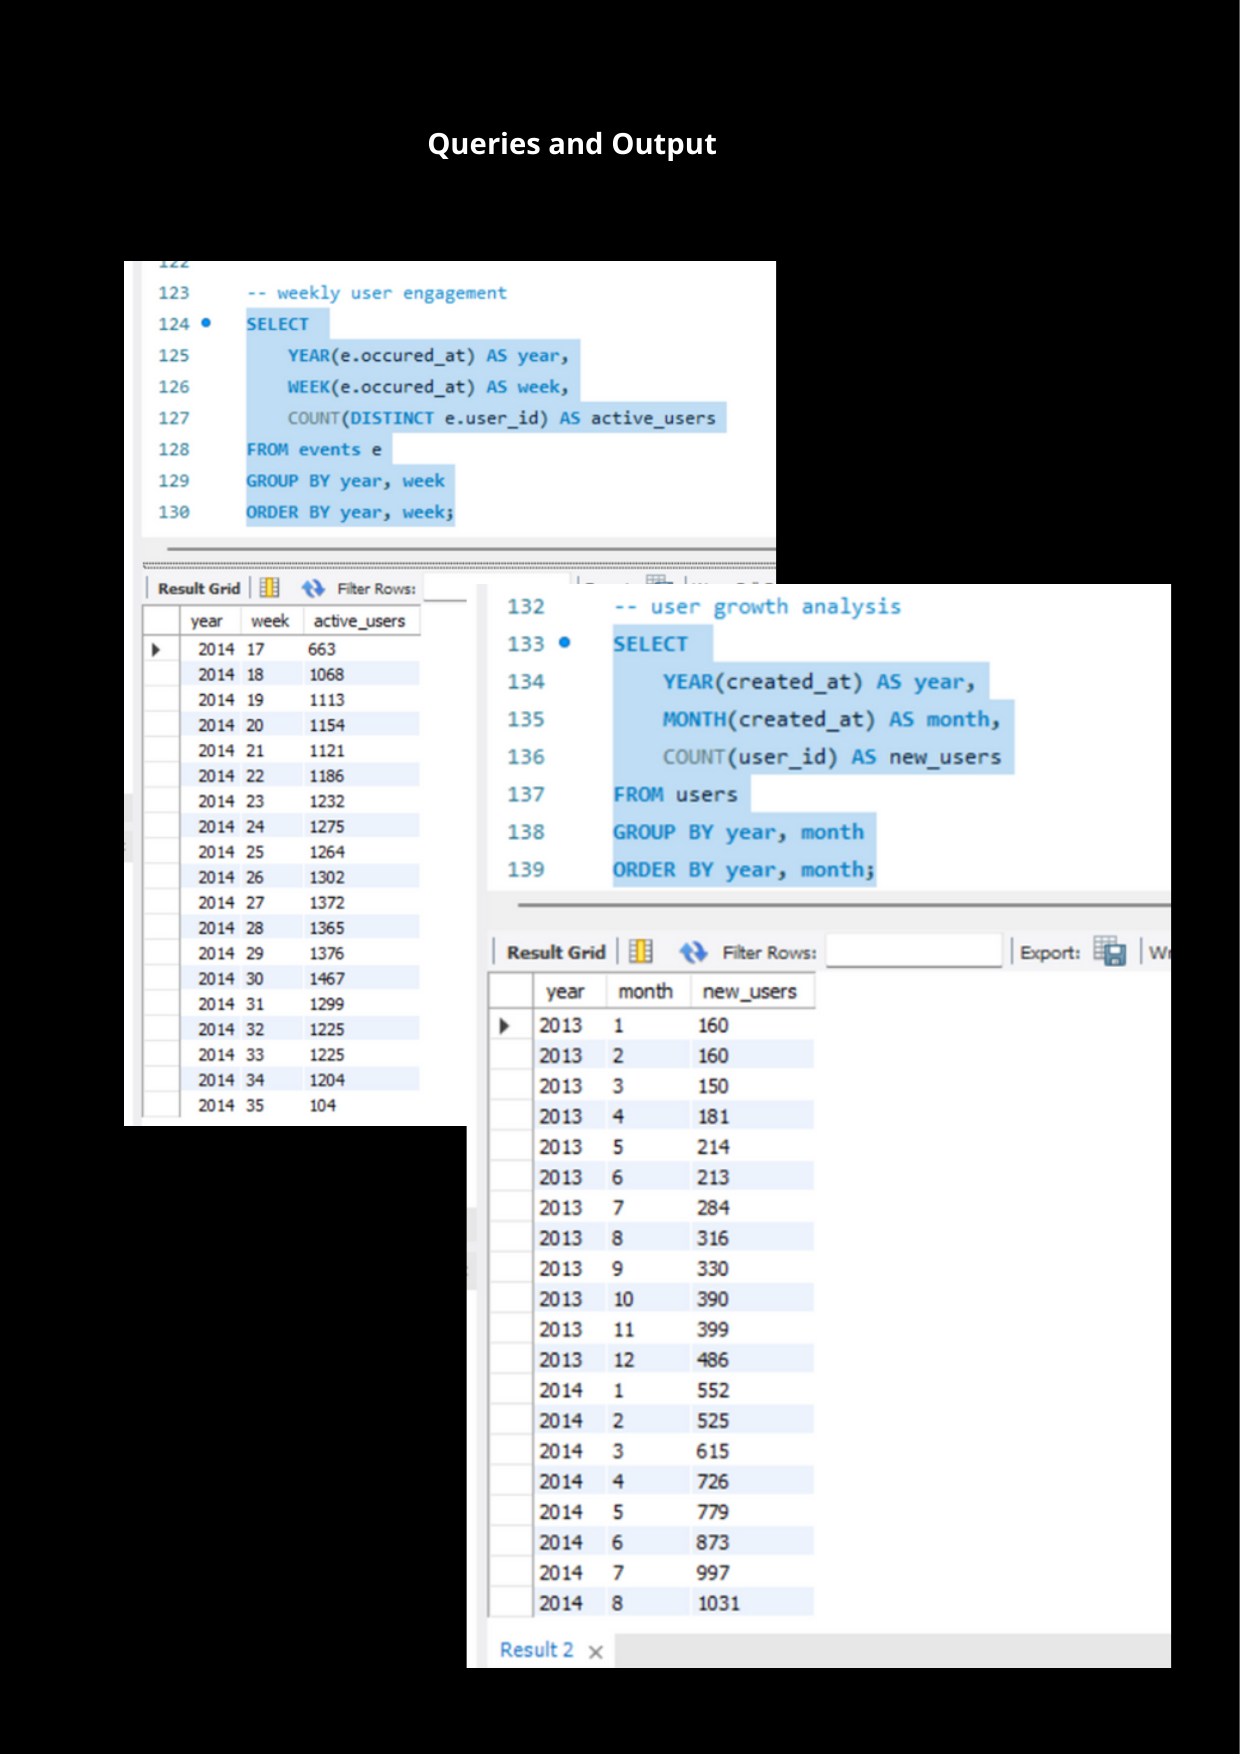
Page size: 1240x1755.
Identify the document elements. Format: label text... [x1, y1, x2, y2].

text_box [123, 261, 777, 1126]
text_box [466, 584, 1172, 1669]
text_box Queries and Outputs [340, 119, 819, 161]
